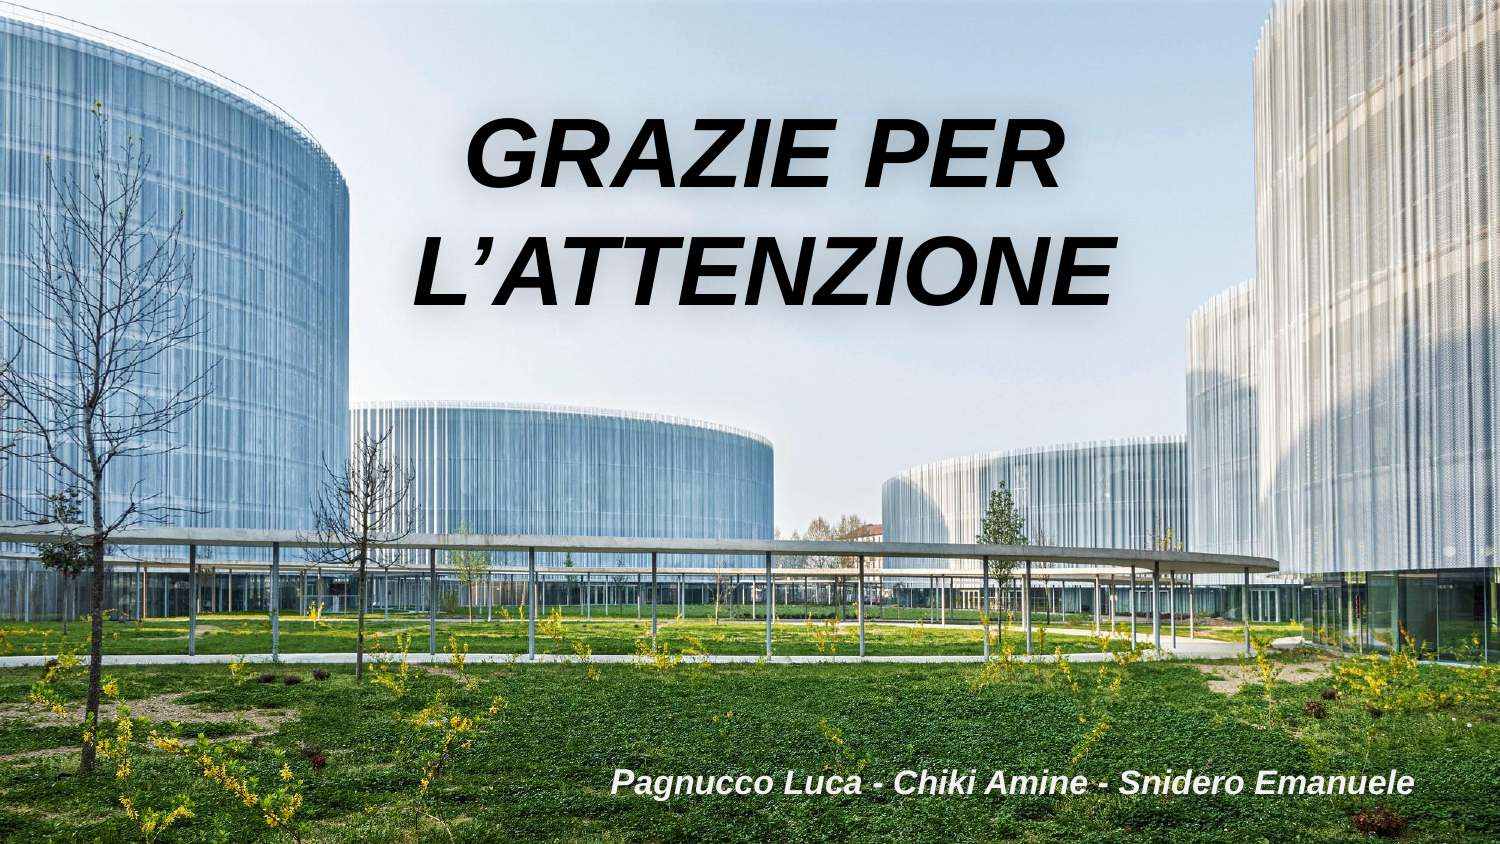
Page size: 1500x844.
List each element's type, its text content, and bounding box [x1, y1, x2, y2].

subtitle Pagnucco Luca - Chiki Amine - Snidero Emanuele [595, 743, 1480, 826]
title GRAZIE PER L’ATTENZIONE [365, 54, 1164, 341]
picture [0, 0, 1500, 844]
